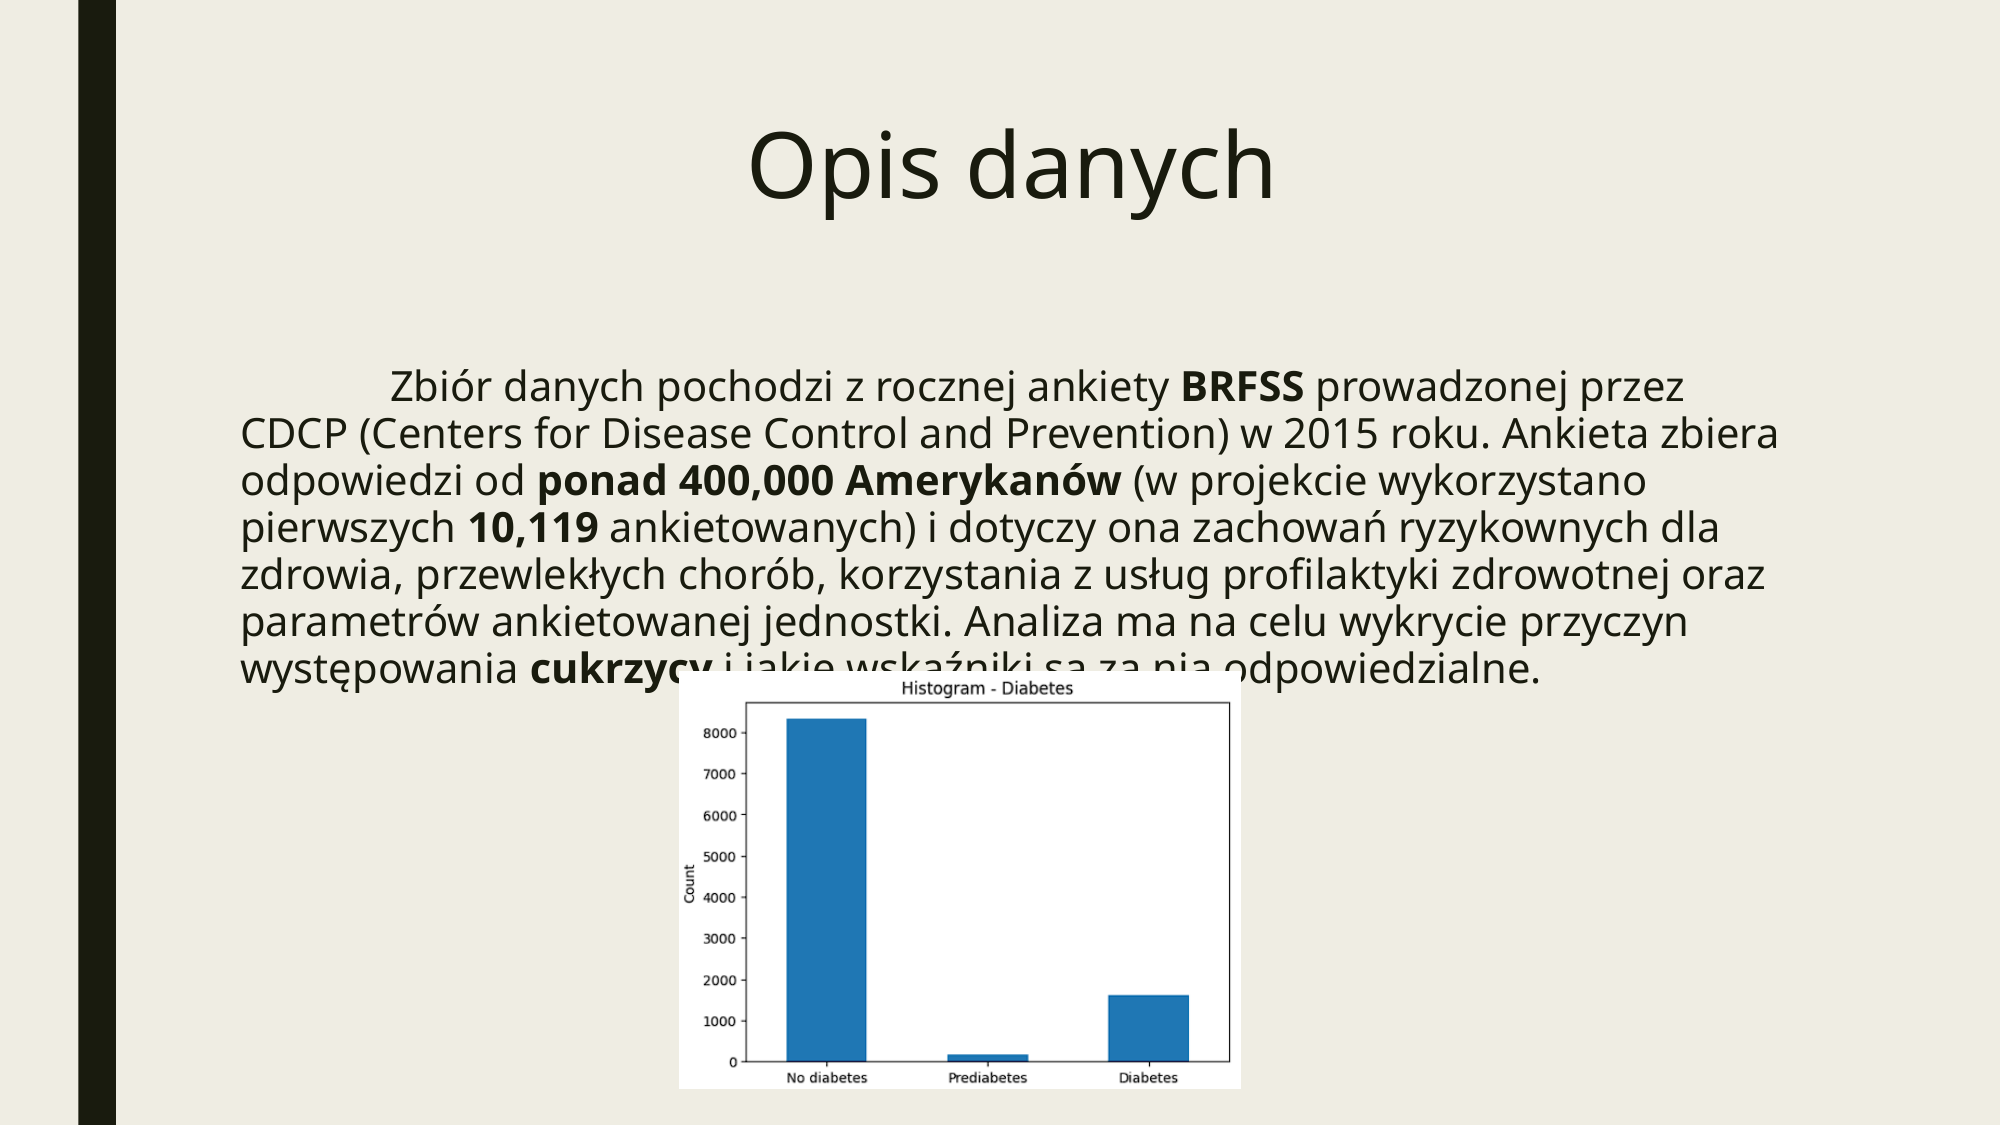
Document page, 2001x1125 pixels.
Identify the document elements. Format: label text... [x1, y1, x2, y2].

title Opis danych [225, 112, 1800, 356]
picture [679, 671, 1241, 1089]
list Zbiór danych pochodzi z rocznej ankiety BRFSS prowadzonej przez CDCP (Centers for Disease Control and Prevention) w 2015 roku. Ankieta zbiera odpowiedzi od ponad 400,000 Amerykanów (w projekcie wykorzystano pierwszych 10,119 ankietowanych) i dotyczy ona zachowań ryzykownych dla zdrowia, przewlekłych chorób, korzystania z usług profilaktyki zdrowotnej oraz parametrów ankietowanej jednostki. Analiza ma na celu wykrycie przyczyn występowania cukrzycy i jakie wskaźniki są za nią odpowiedzialne. [225, 356, 1800, 944]
